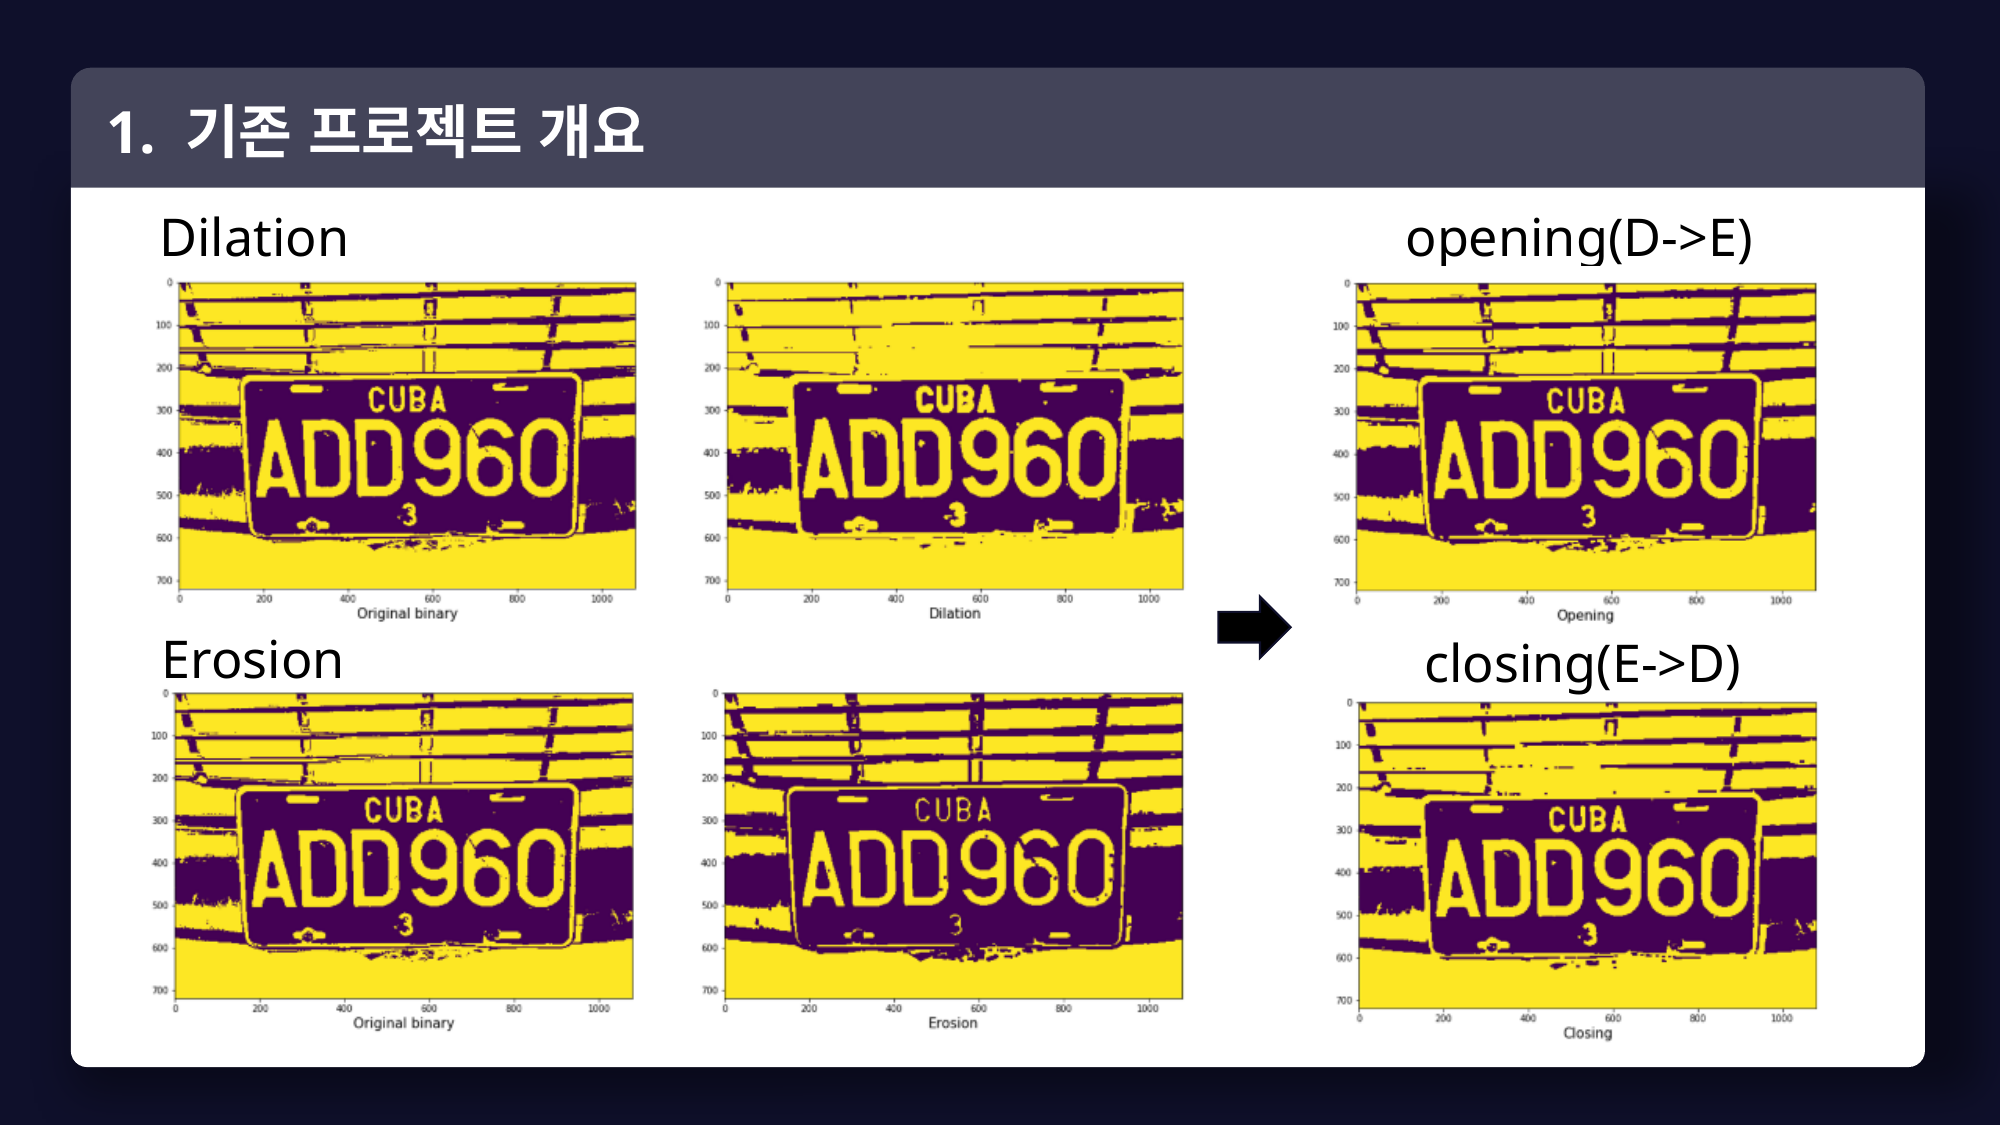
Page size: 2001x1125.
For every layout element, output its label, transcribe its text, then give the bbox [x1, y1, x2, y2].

text_box [1217, 594, 1293, 661]
text_box Dilation [144, 197, 595, 264]
text_box closing(E->D) [1409, 622, 1860, 701]
text_box opening(D->E) [1390, 197, 1841, 275]
picture [1323, 266, 1823, 632]
text_box 1. 기존 프로젝트 개요 [69, 66, 1926, 189]
picture [144, 264, 1195, 647]
picture [1321, 688, 1825, 1058]
text_box Erosion [147, 647, 597, 674]
picture [144, 674, 1185, 1039]
text_box [69, 189, 1926, 1069]
